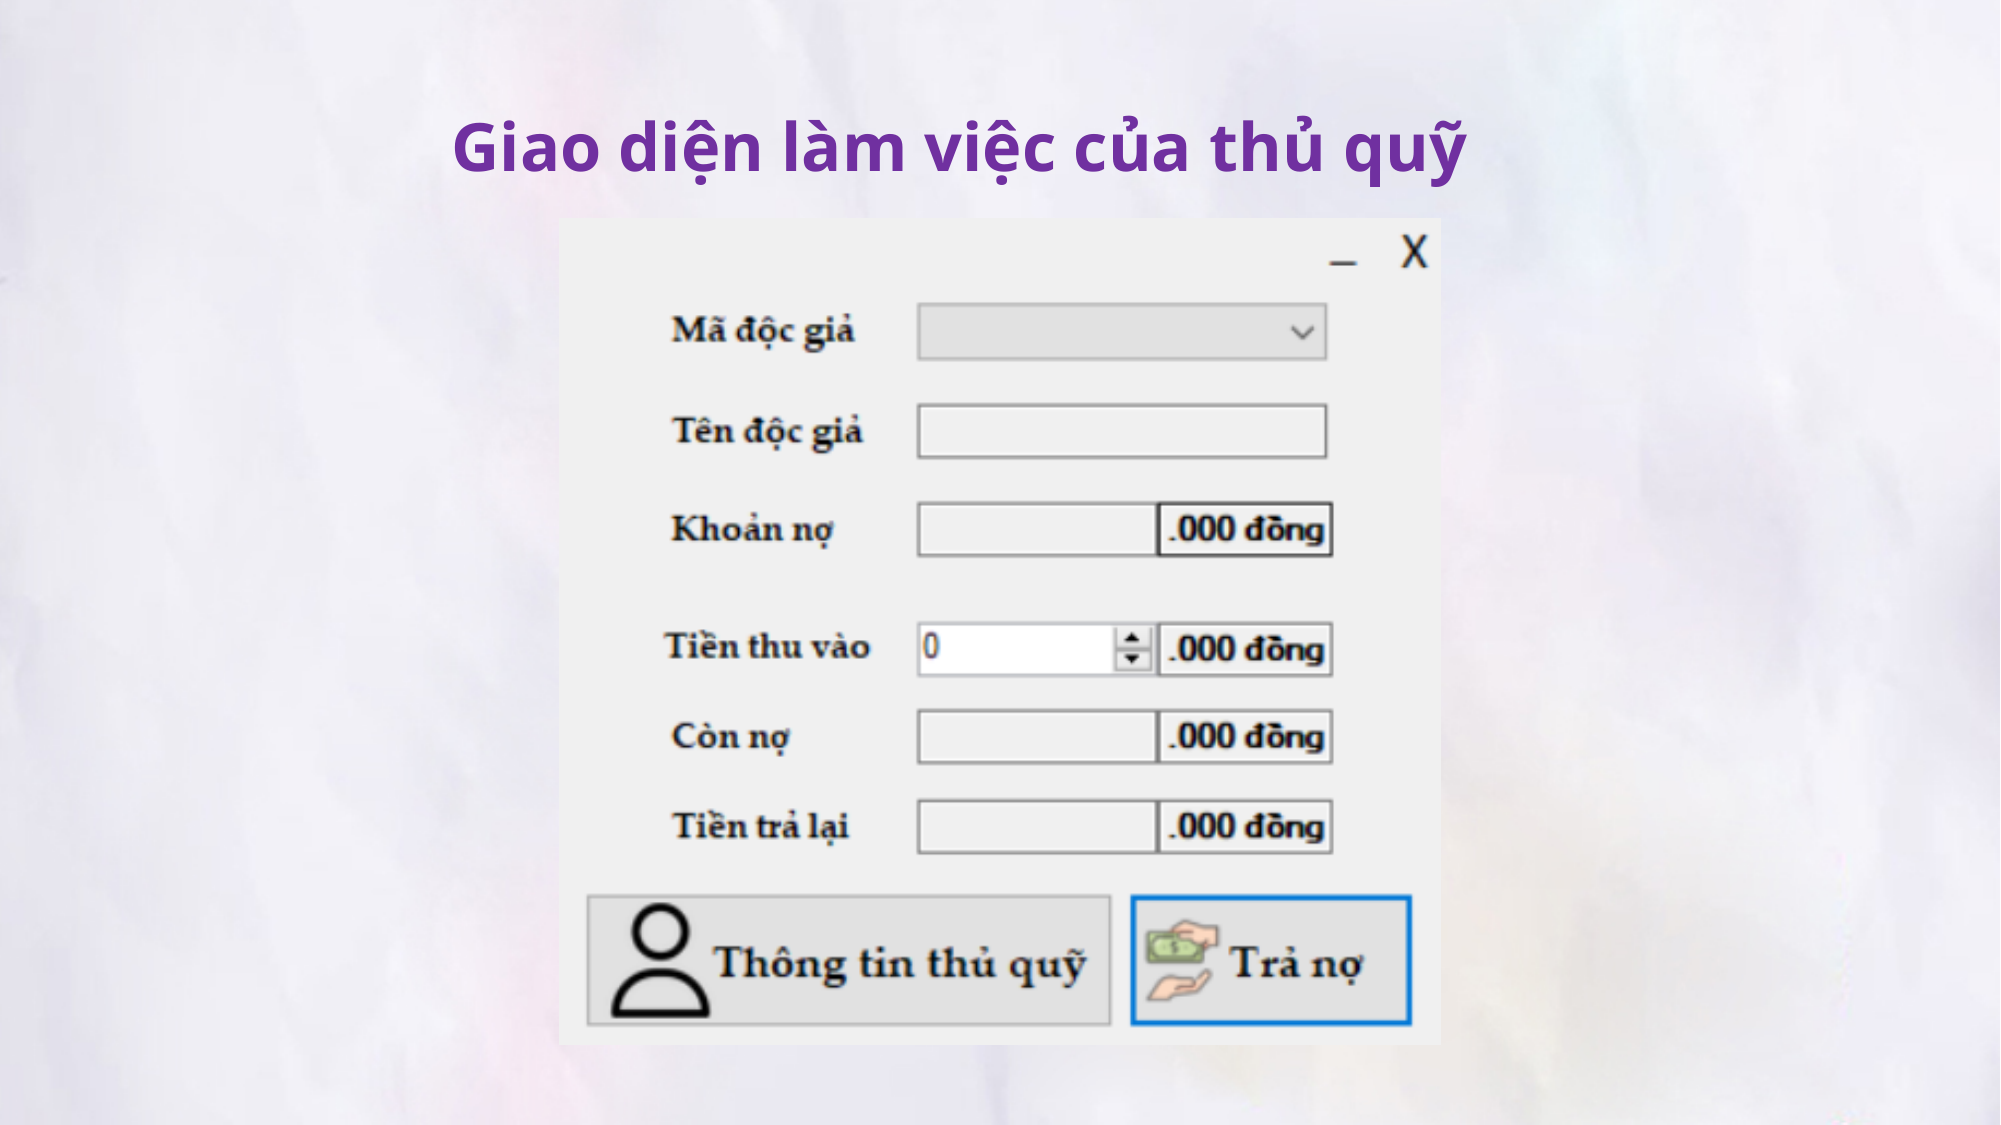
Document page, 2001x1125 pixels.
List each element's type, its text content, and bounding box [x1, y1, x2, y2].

picture [0, 0, 2000, 1125]
text_box Giao diện làm việc của thủ quỹ [354, 97, 1565, 192]
